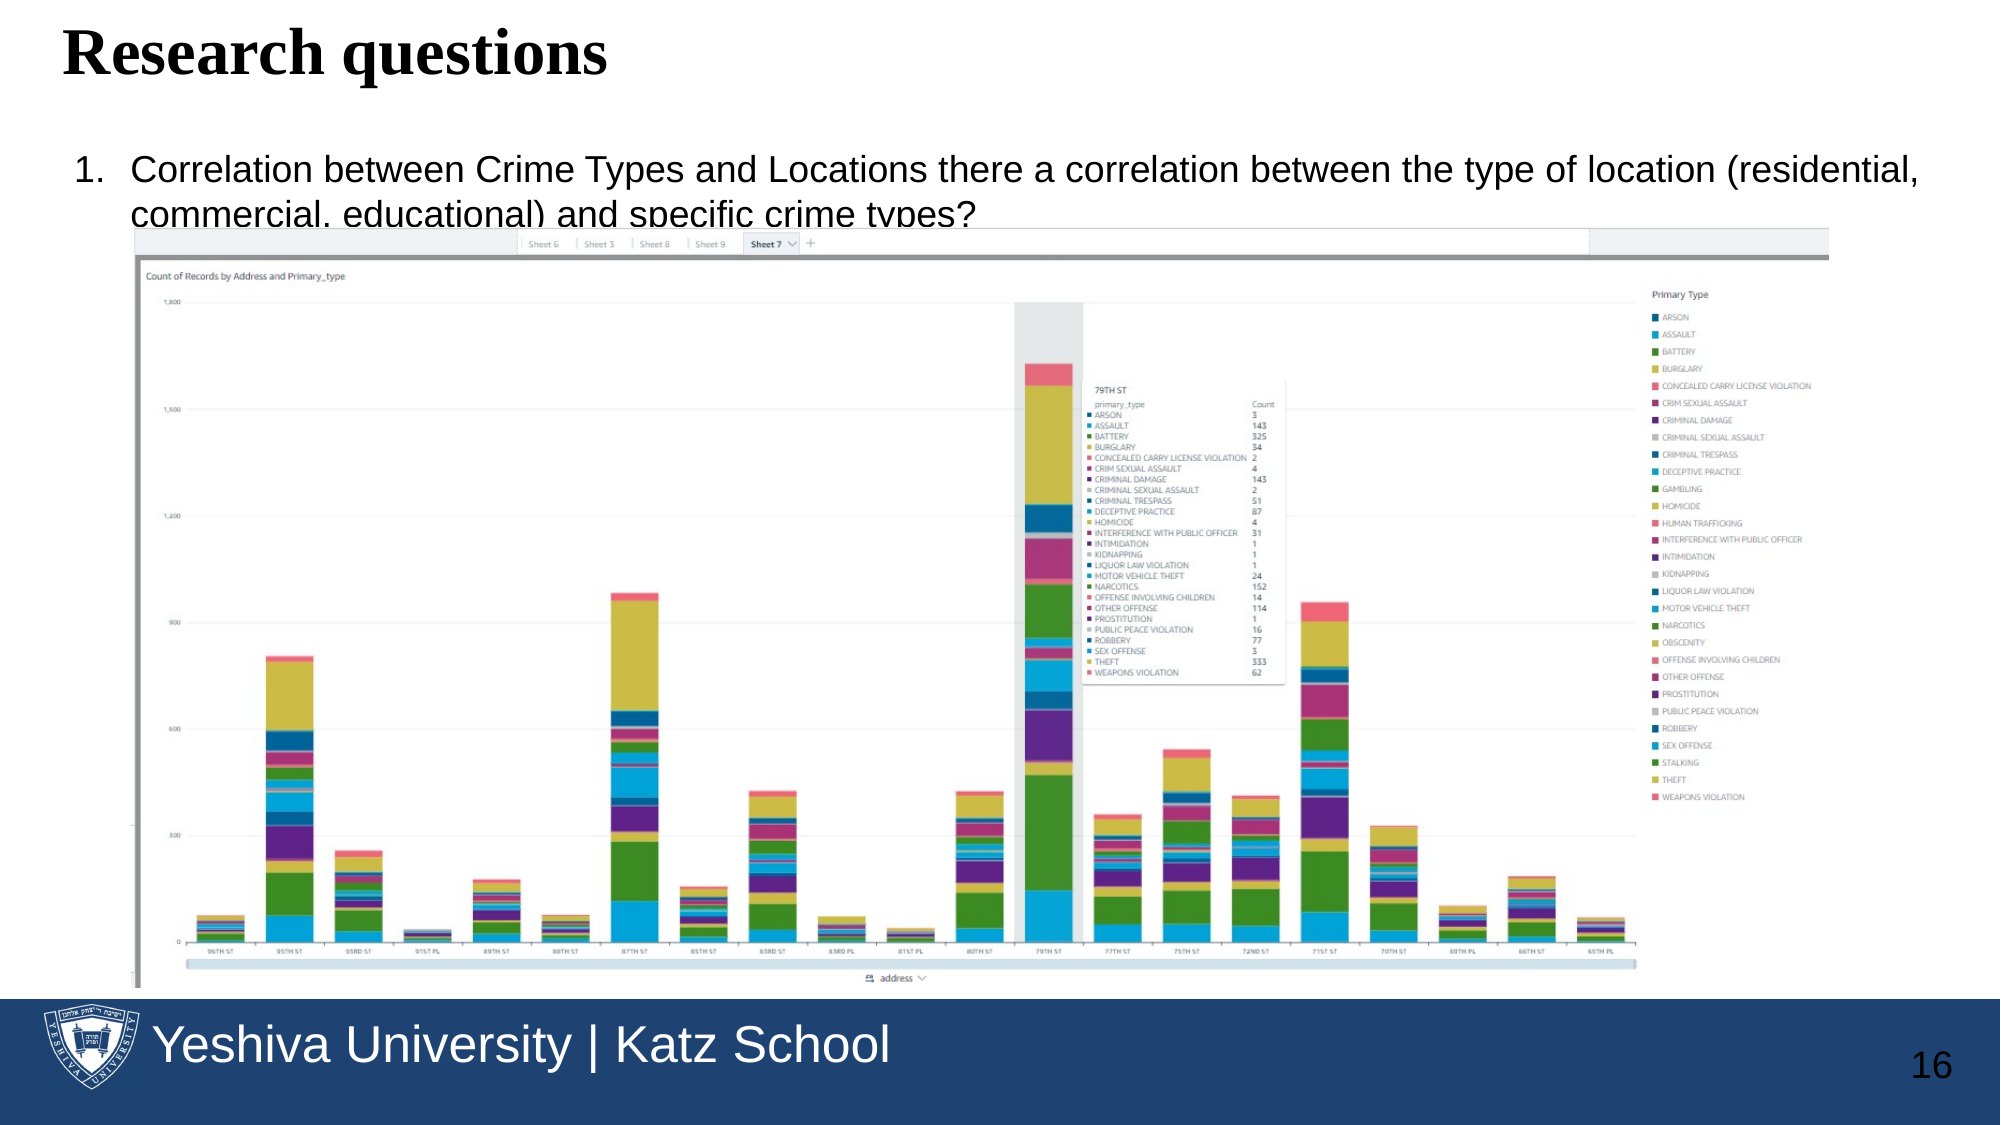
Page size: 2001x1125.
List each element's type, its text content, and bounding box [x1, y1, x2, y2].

title Research questions [0, 0, 987, 183]
picture [131, 227, 1829, 988]
picture [0, 999, 2000, 1125]
text_box Correlation between Crime Types and Locations there a correlation between the type of location (residential, commercial, educational) and specific crime types? [59, 137, 1961, 243]
